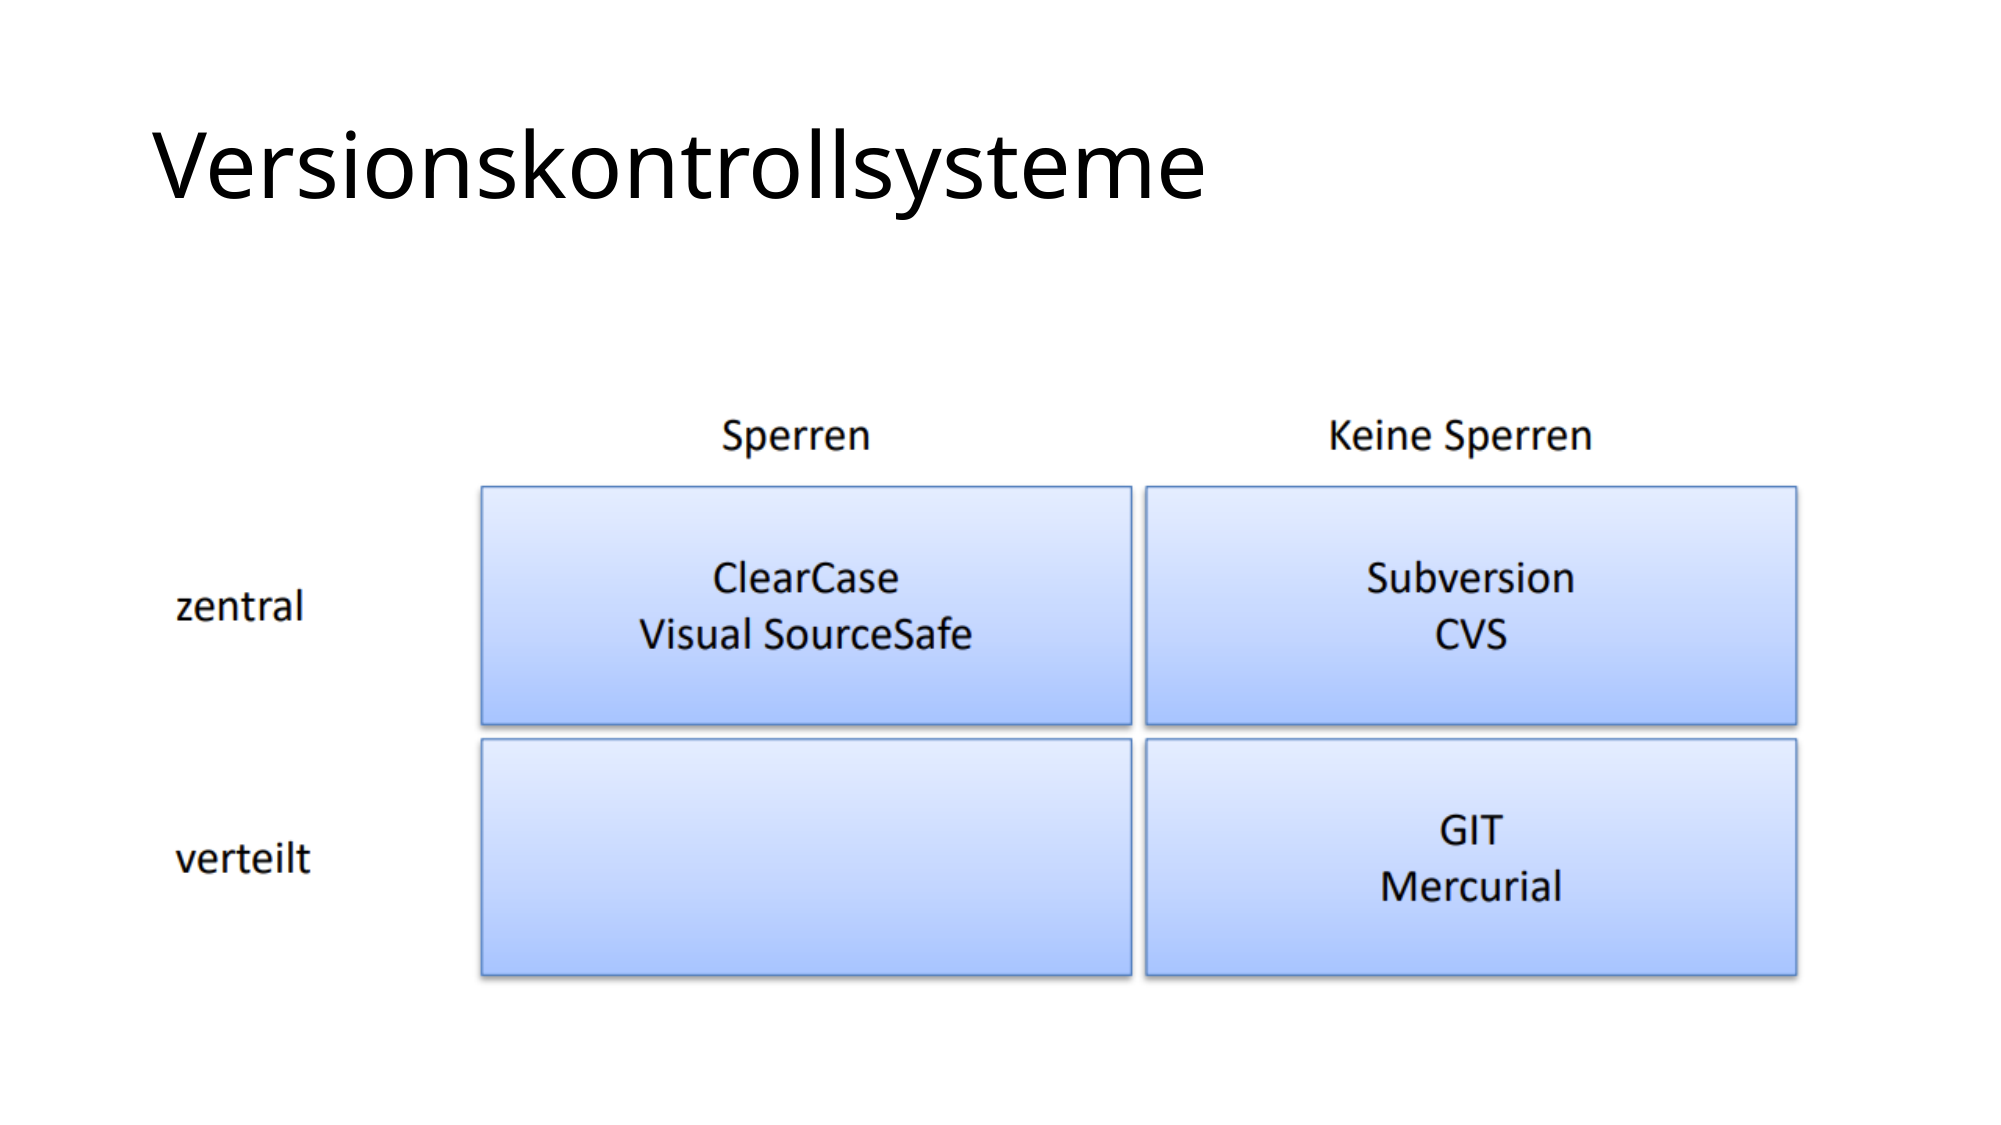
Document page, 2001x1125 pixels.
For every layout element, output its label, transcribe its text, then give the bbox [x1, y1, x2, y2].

picture [137, 320, 1822, 1003]
title Versionskontrollsysteme [137, 59, 1863, 278]
